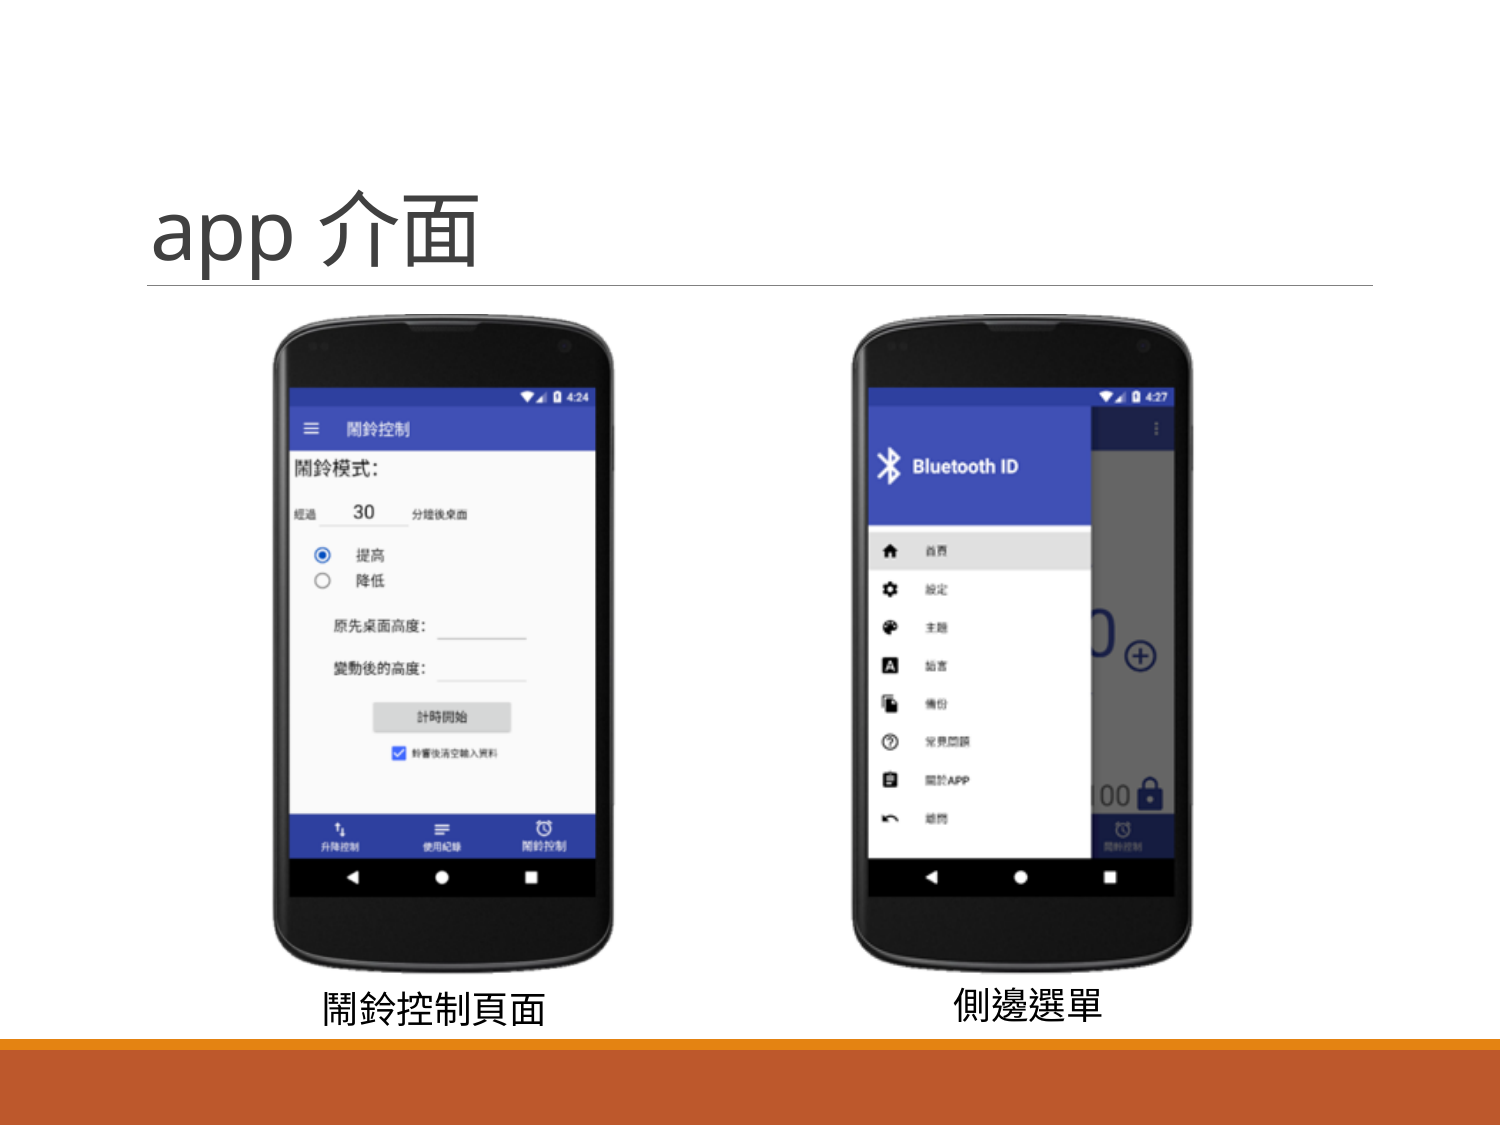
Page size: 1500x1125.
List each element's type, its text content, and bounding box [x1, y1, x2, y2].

picture [832, 313, 1214, 980]
text_box 側邊選單 [938, 988, 1132, 1035]
title app介面 [135, 47, 1373, 285]
text_box 鬧鈴控制頁面 [307, 988, 580, 1039]
picture [253, 313, 634, 980]
